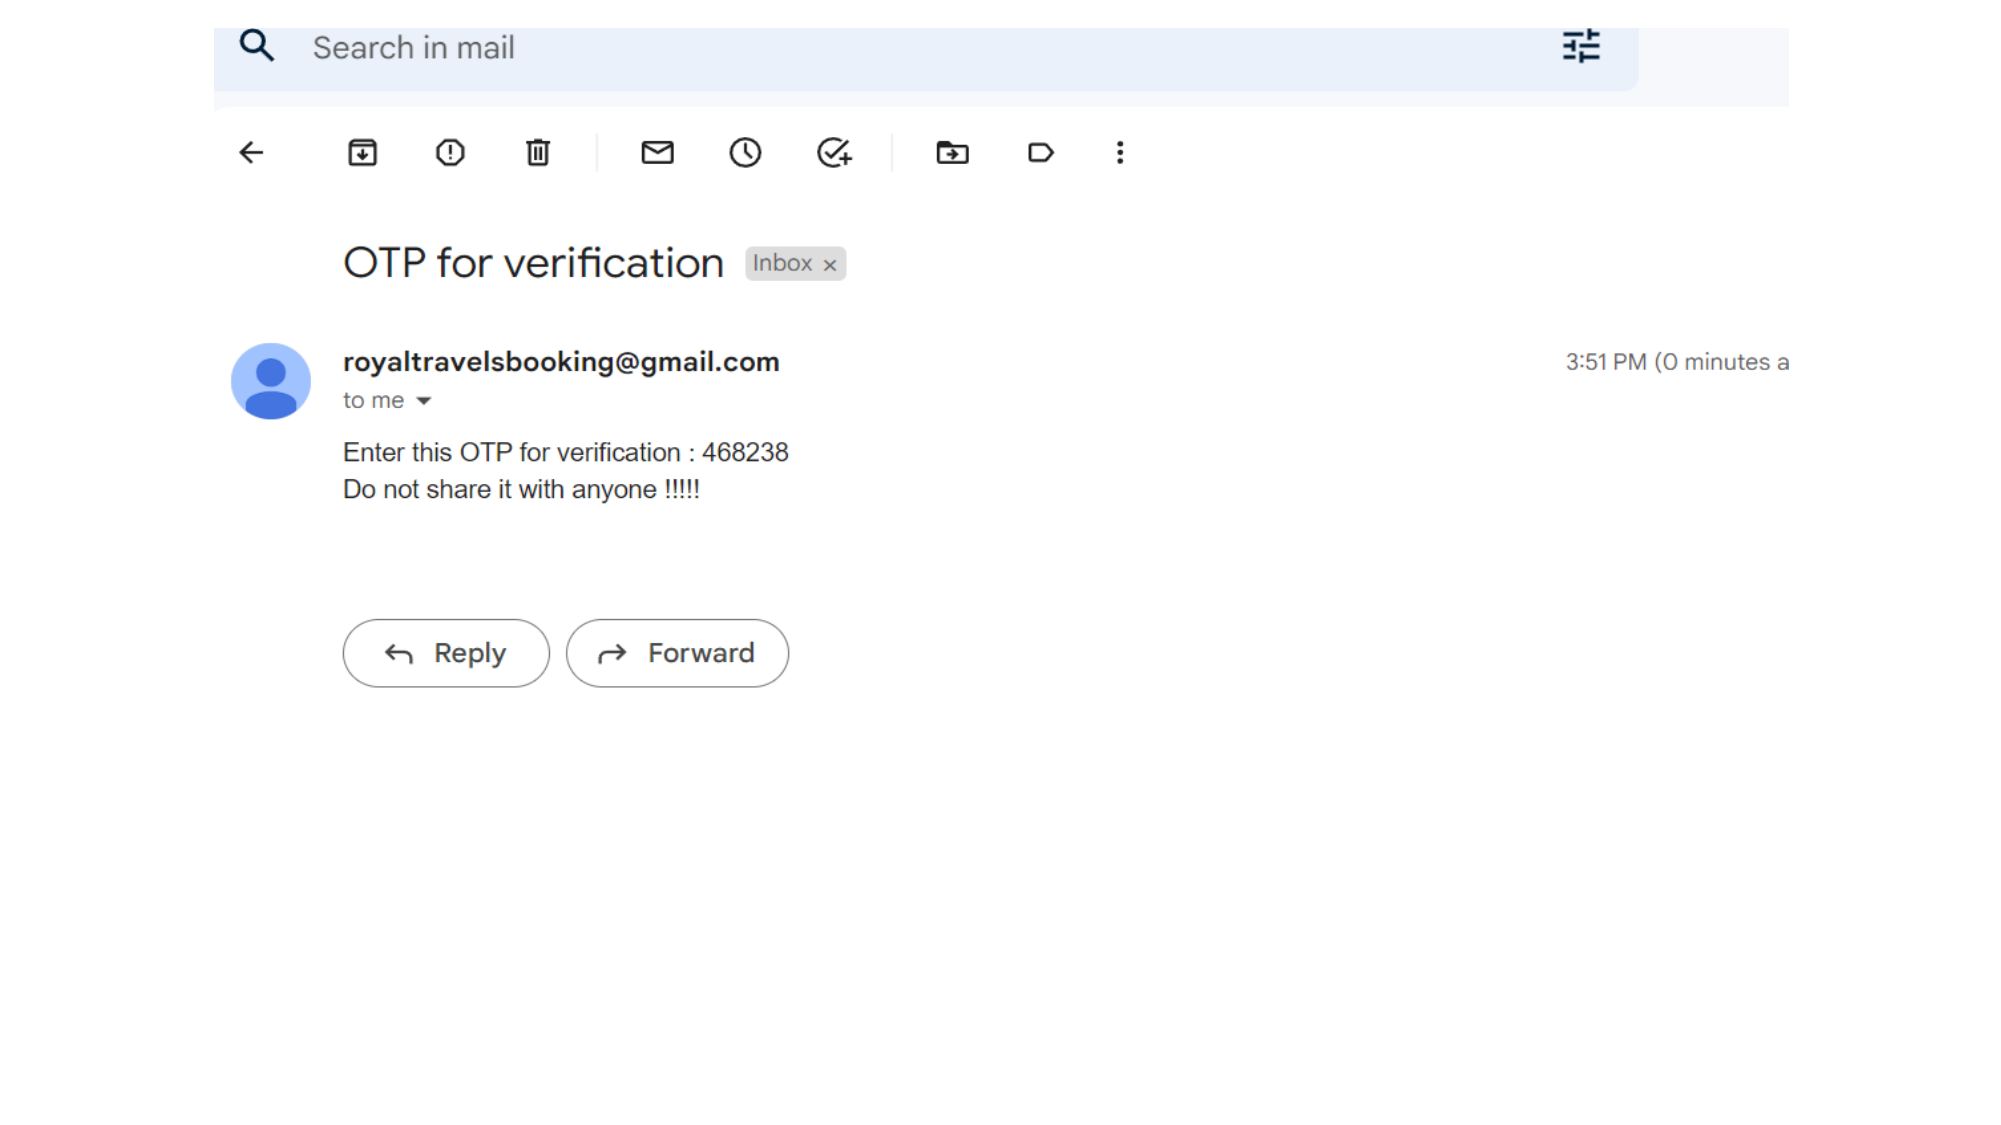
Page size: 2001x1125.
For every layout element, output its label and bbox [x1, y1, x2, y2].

picture [214, 28, 1789, 1055]
